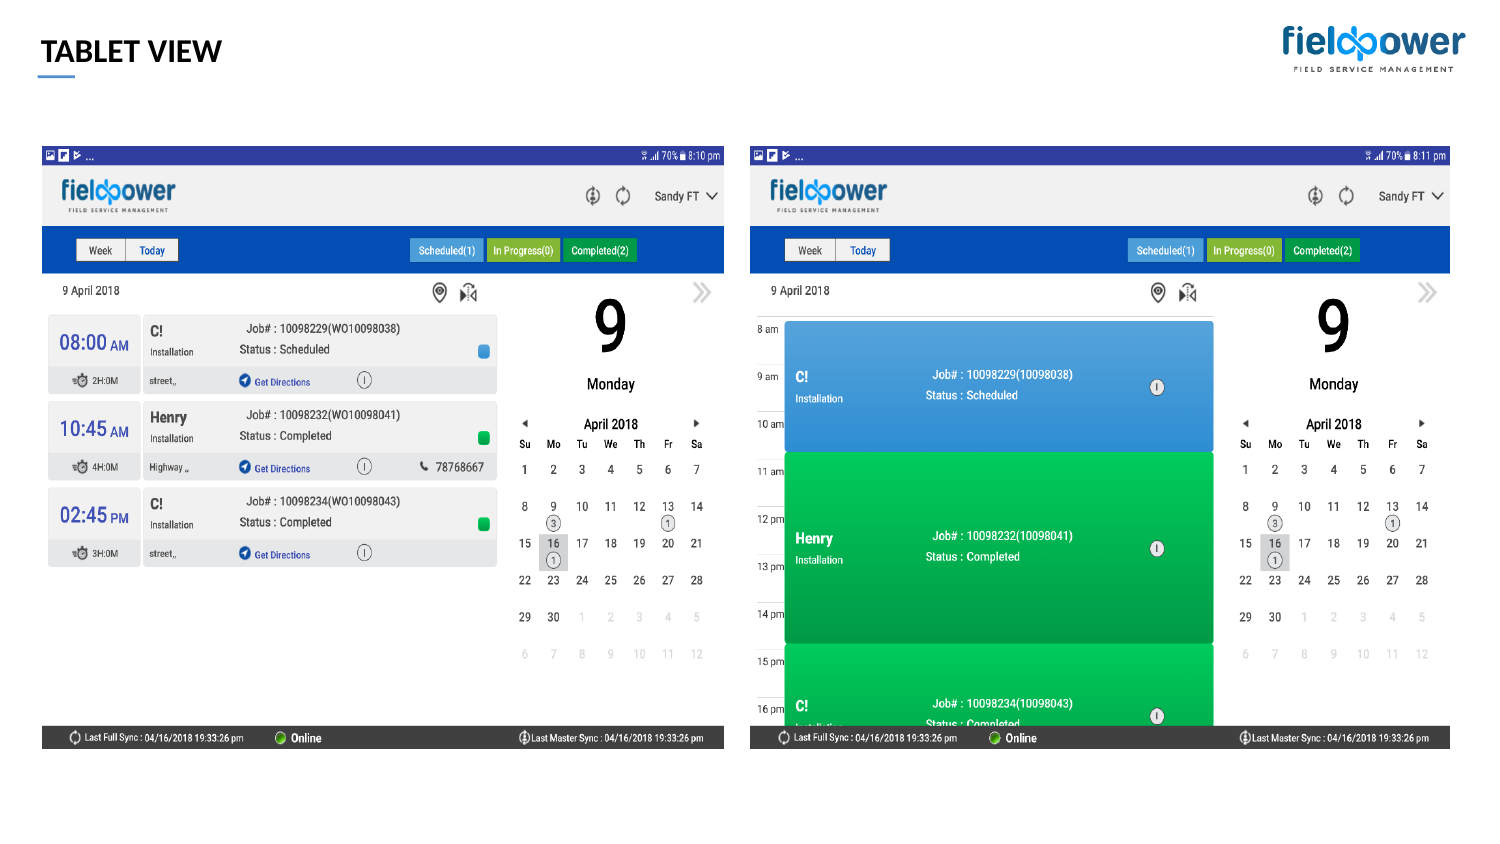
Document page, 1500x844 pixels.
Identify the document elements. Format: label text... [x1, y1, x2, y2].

picture [749, 146, 1451, 750]
picture [1281, 21, 1467, 76]
picture [42, 146, 724, 750]
text_box [35, 73, 77, 80]
text_box TABLET VIEW [26, 21, 238, 77]
